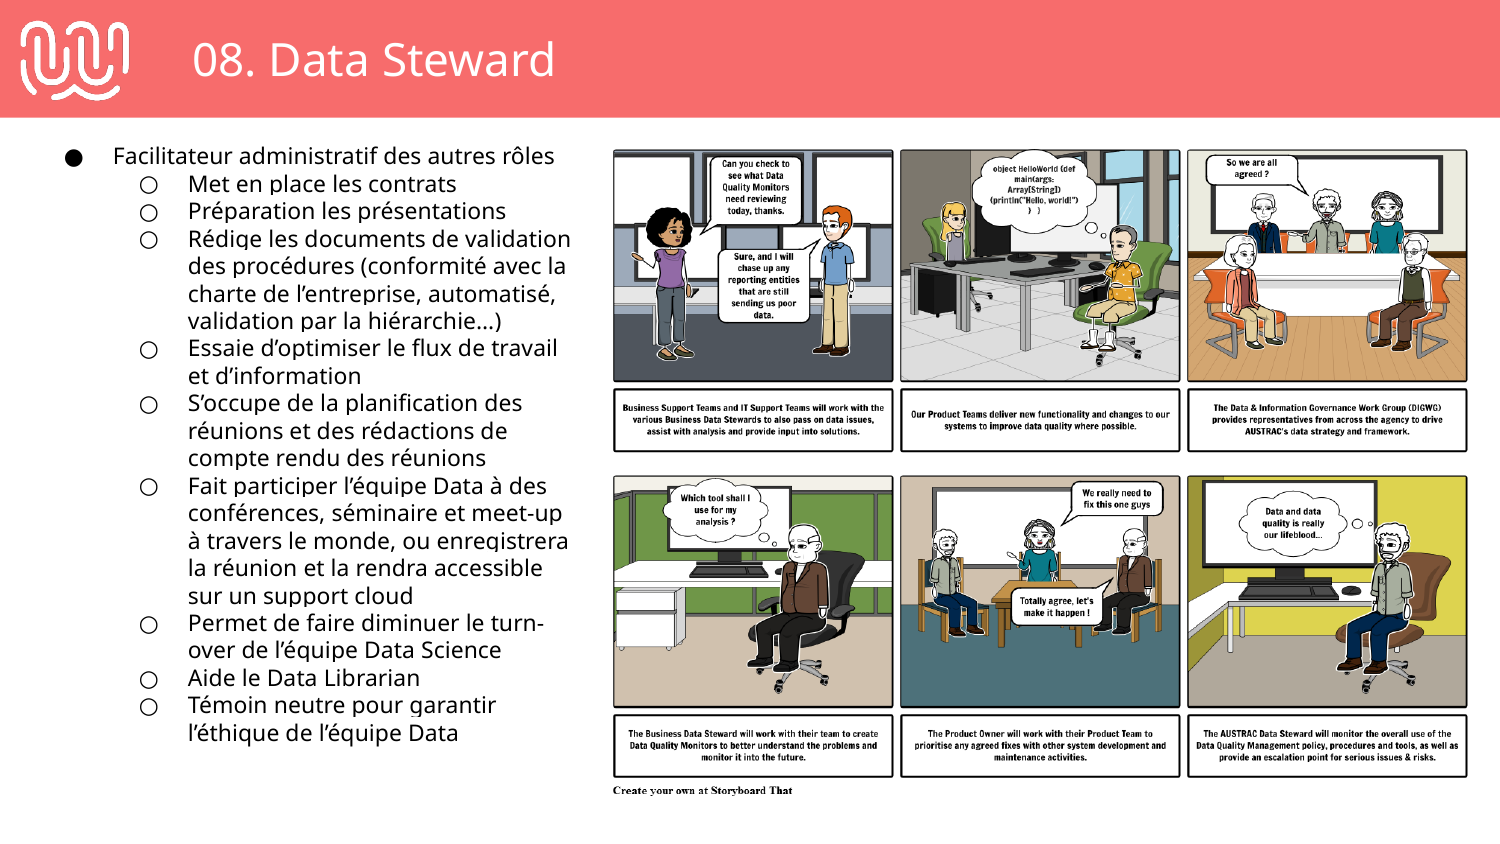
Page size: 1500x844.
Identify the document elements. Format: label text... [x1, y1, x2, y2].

title 08. Data Steward [192, 0, 807, 118]
text_box Facilitateur administratif des autres rôles Met en place les contrats Préparation les présentations Rédige les documents de validation des procédures (conformité avec la charte de l’entreprise, automatisé, validation par la hiérarchie…) Essaie d’optimiser le flux de travail et d’information S’occupe de la planification des réunions et des rédactions de compte rendu des réunions Fait participer l’équipe Data à des conférences, séminaire et meet-up à travers le monde, ou enregistrera la réunion et la rendra accessible sur un support cloud Permet de faire diminuer le turn-over de l’équipe Data Science Aide le Data Librarian Témoin neutre pour garantir l’éthique de l’équipe Data [22, 126, 598, 828]
picture [20, 20, 134, 101]
picture [605, 142, 1476, 802]
